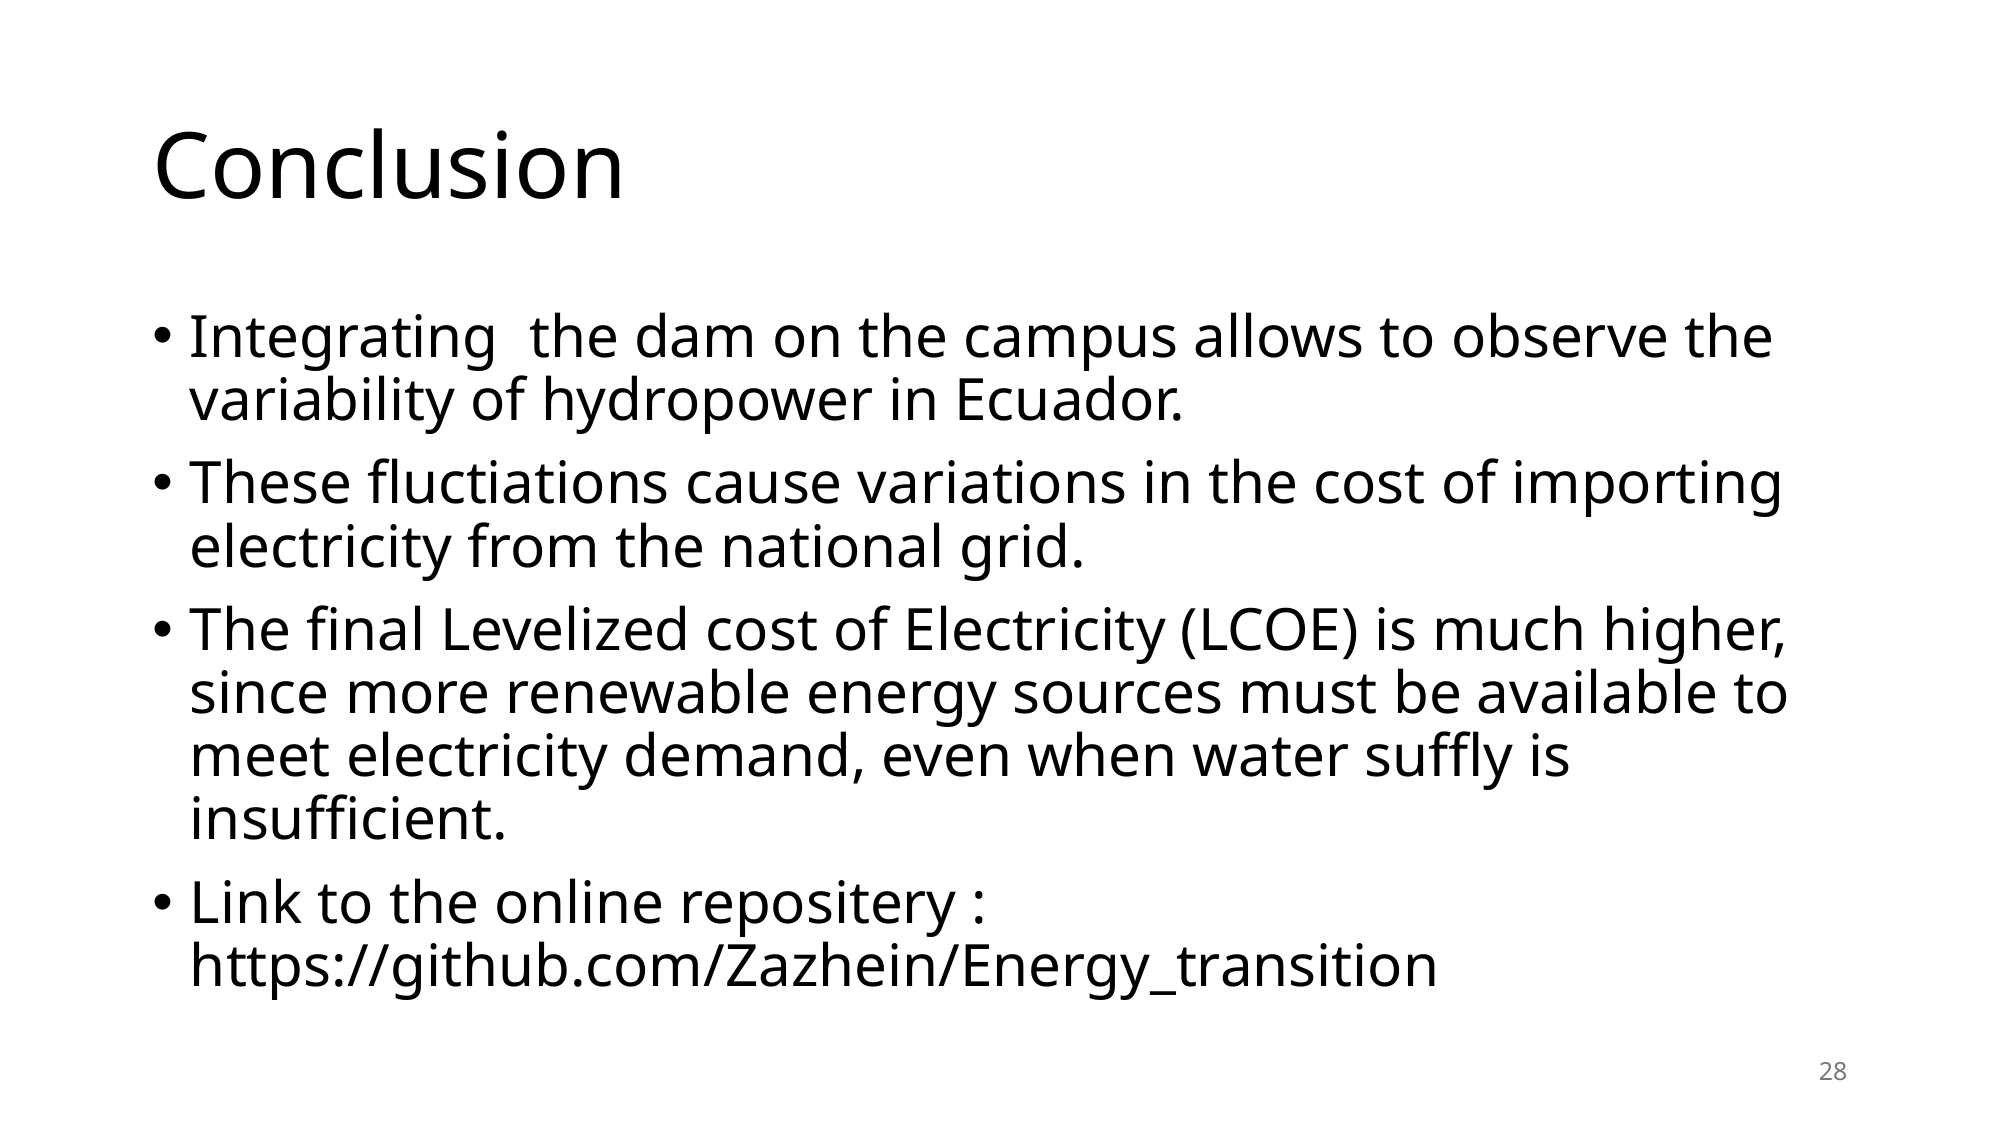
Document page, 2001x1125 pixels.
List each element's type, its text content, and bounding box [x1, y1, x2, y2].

slide_number 28 [1412, 1042, 1863, 1103]
list Integrating the dam on the campus allows to observe the variability of hydropower in Ecuador. These fluctiations cause variations in the cost of importing electricity from the national grid. The final Levelized cost of Electricity (LCOE) is much higher, since more renewable energy sources must be available to meet electricity demand, even when water suffly is insufficient. Link to the online repositery : https://github.com/Zazhein/Energy_transition [137, 299, 1863, 1103]
title Conclusion [137, 59, 1863, 278]
